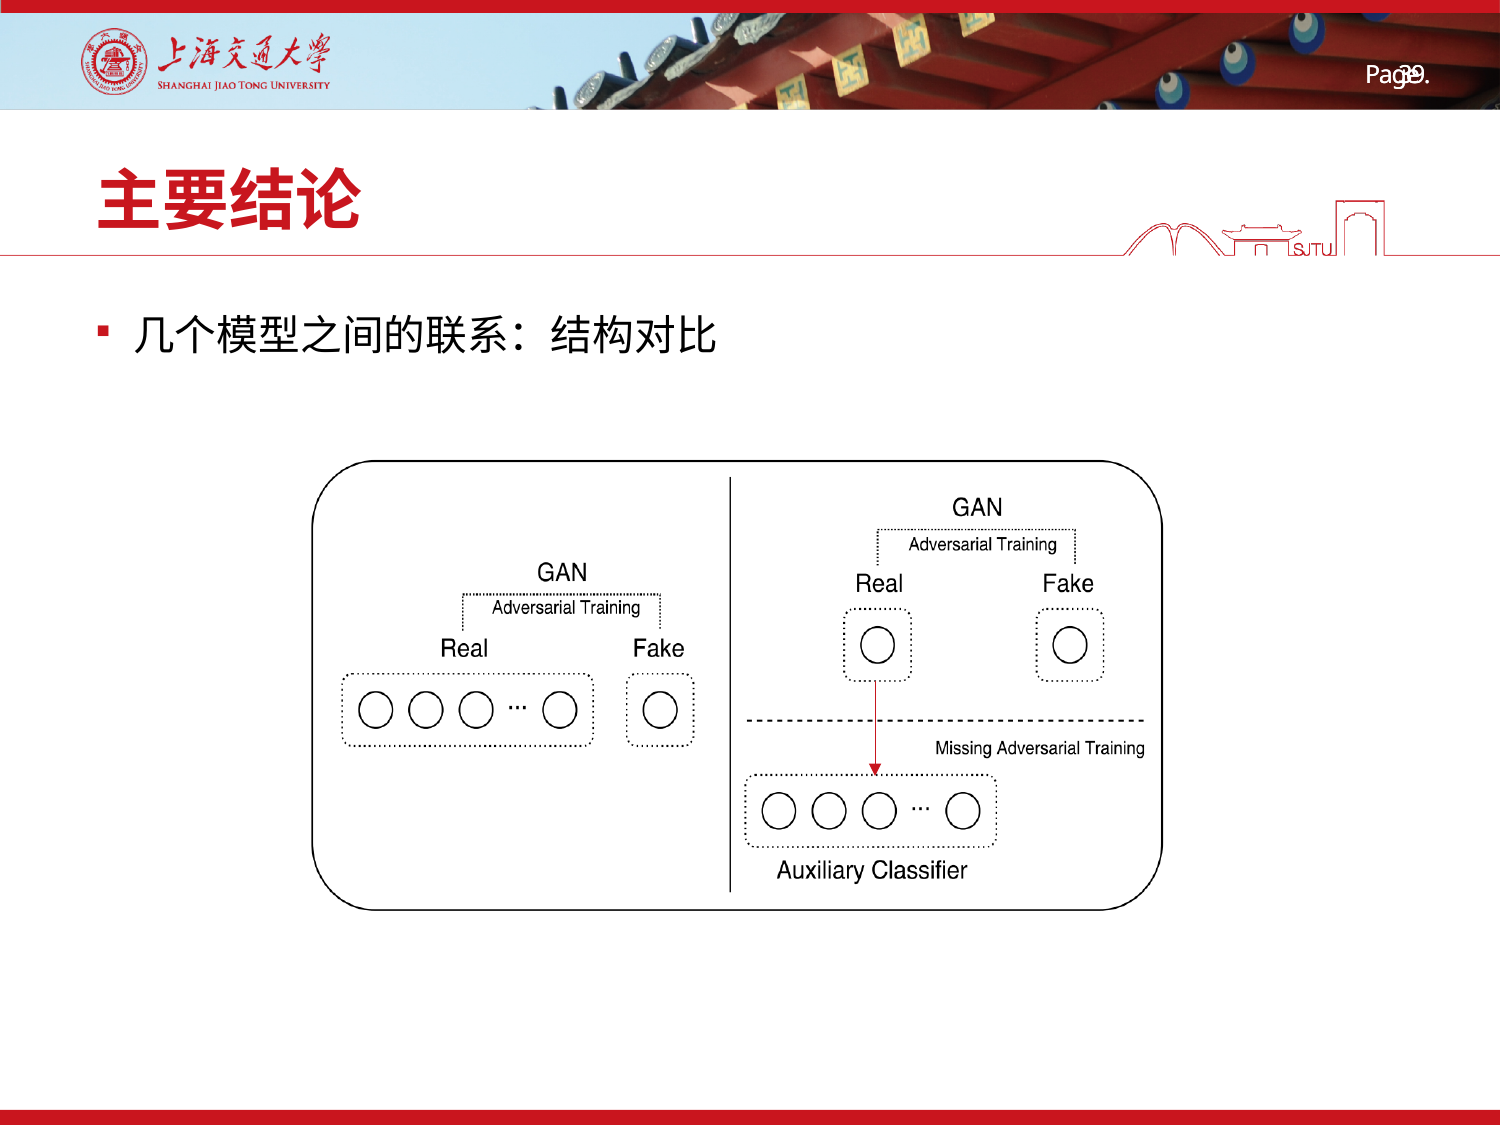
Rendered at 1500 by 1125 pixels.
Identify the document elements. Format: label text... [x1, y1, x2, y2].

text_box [296, 445, 1184, 924]
picture [0, 0, 1500, 110]
title 主要结论 [81, 160, 1455, 255]
list 几个模型之间的联系：结构对比 [81, 276, 1455, 1084]
picture [0, 200, 1500, 256]
